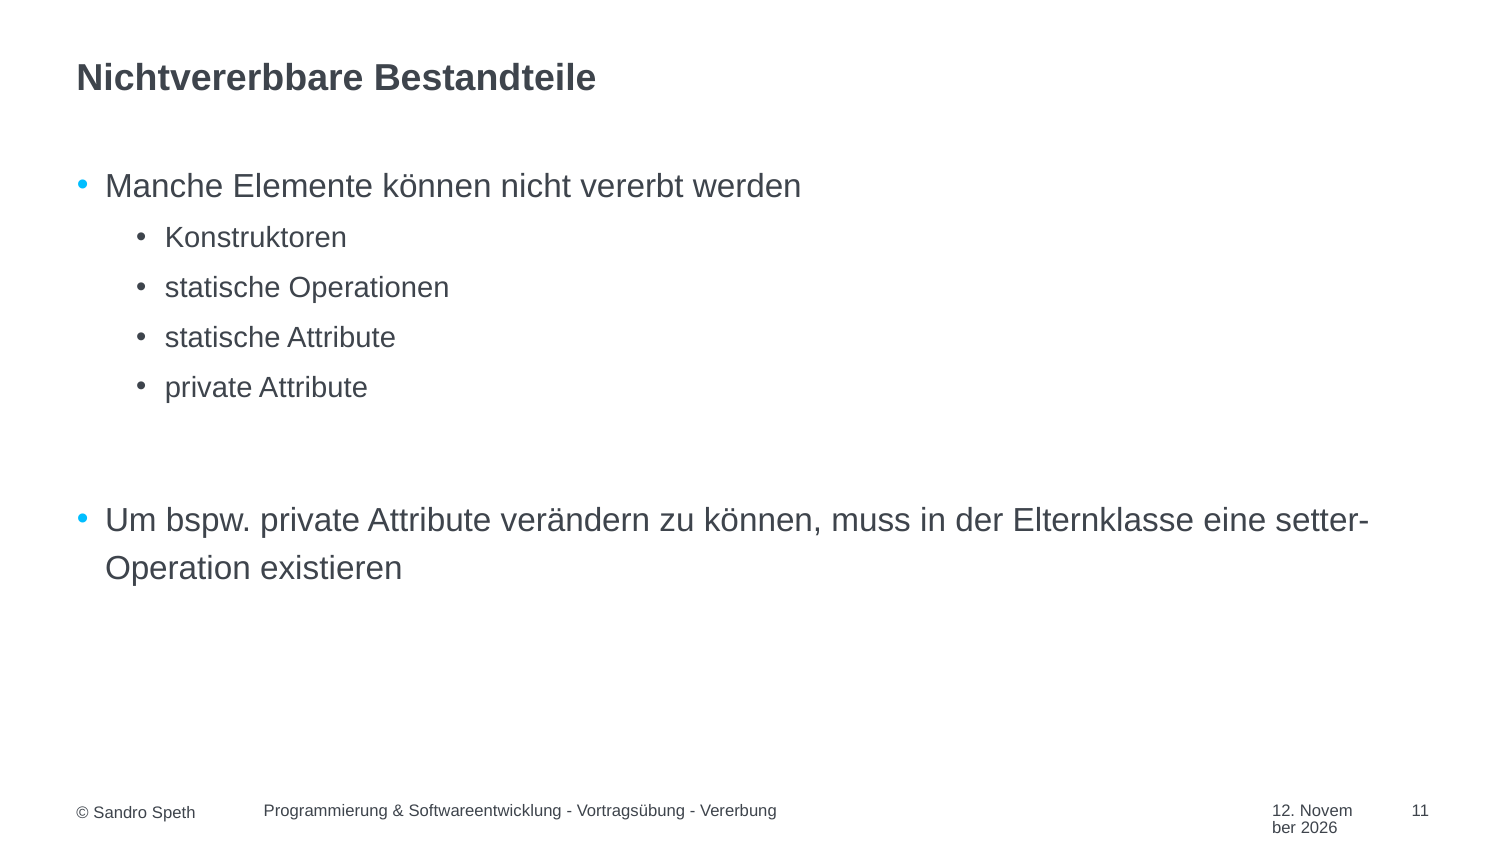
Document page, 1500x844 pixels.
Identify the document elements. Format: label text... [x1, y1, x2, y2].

title Nichtvererbbare Bestandteile [76, 58, 1430, 130]
list Manche Elemente können nicht vererbt werden Konstruktoren statische Operationen statische Attribute private Attribute Um bspw. private Attribute verändern zu können, muss in der Elternklasse eine setter-Operation existieren [76, 156, 1430, 773]
slide_number 11 [1392, 799, 1430, 821]
footer Programmierung & Softwareentwicklung - Vortragsübung - Vererbung [263, 799, 1115, 821]
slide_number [1272, 799, 1360, 821]
